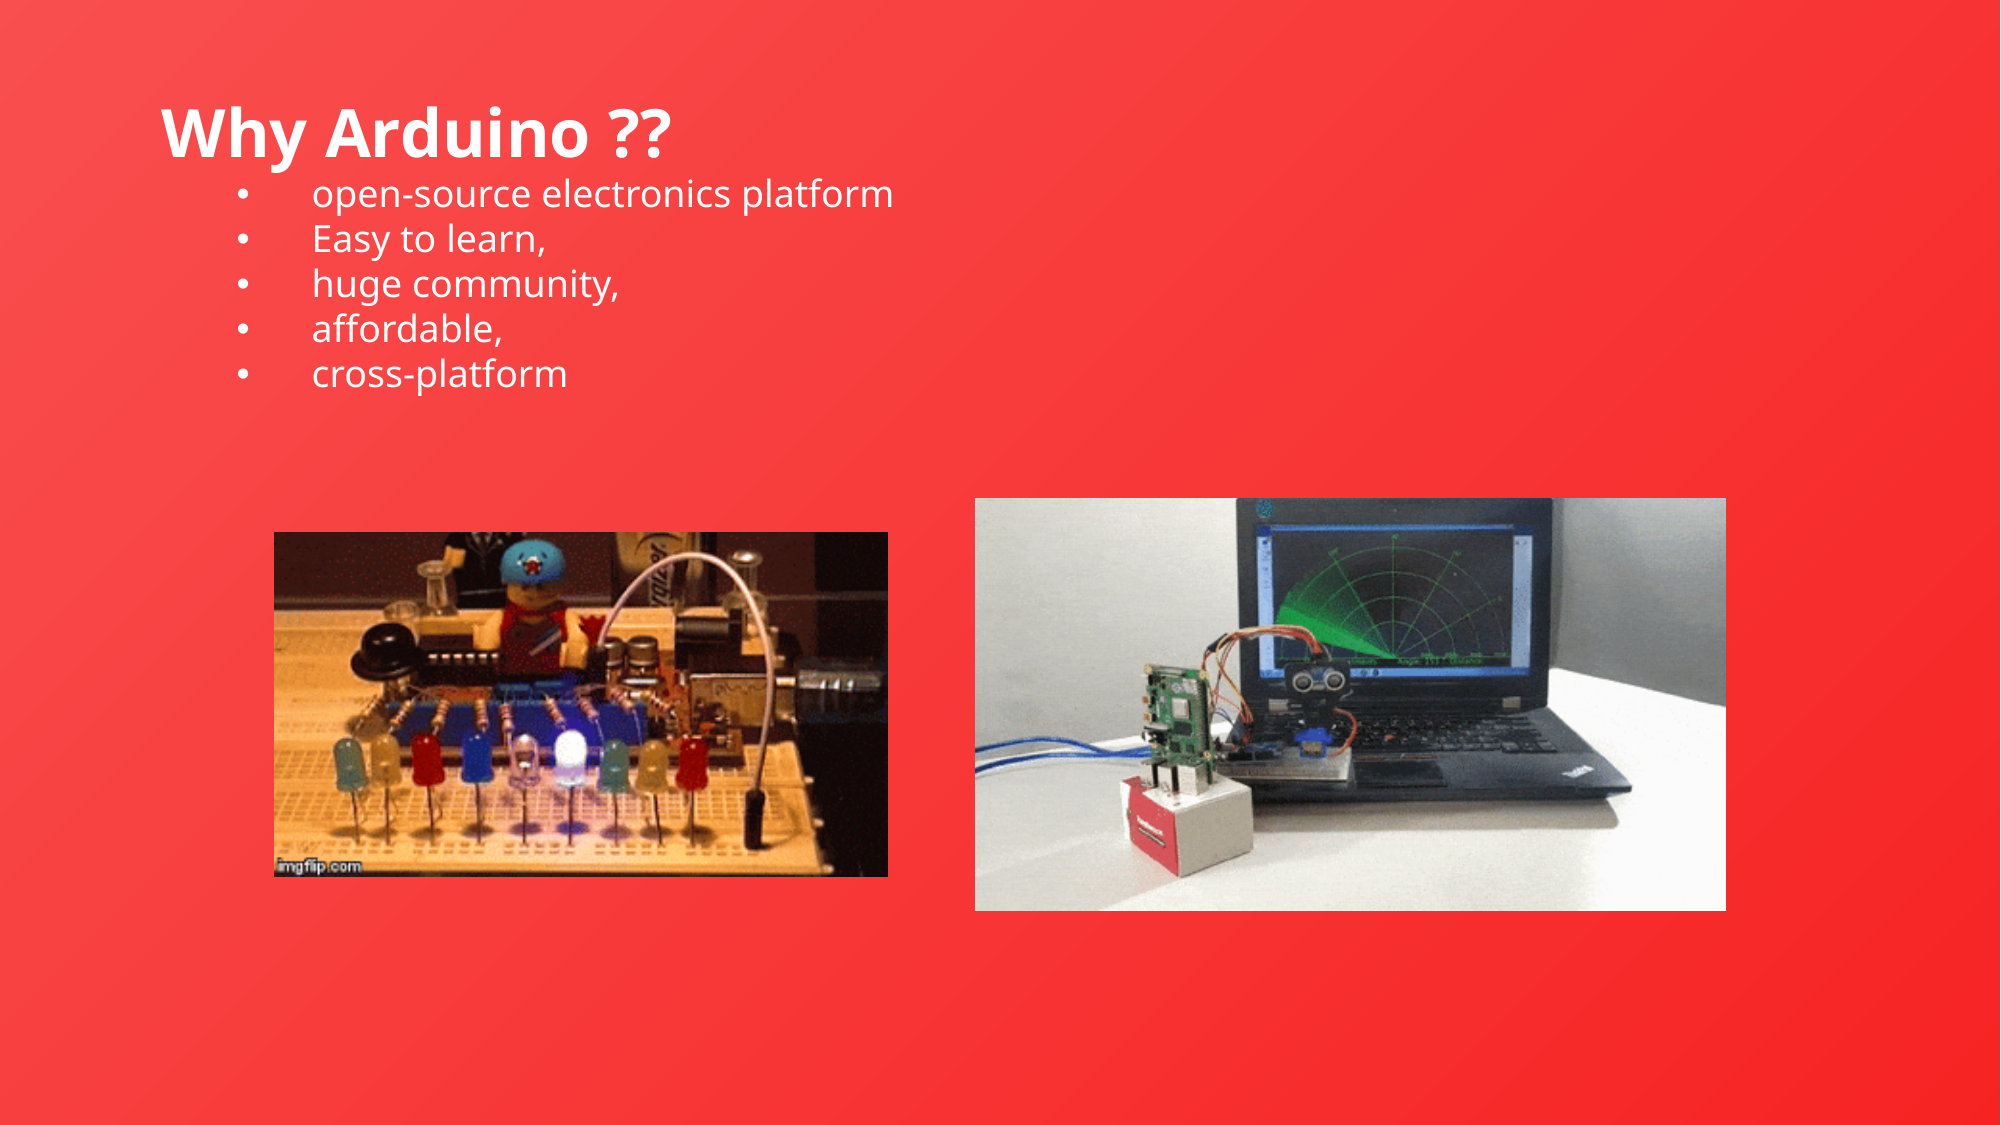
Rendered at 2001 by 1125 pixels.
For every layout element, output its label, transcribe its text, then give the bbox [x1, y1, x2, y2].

text_box Why Arduino ?? open-source electronics platform Easy to learn, huge community, affordable, cross-platform [146, 83, 910, 403]
picture [273, 531, 888, 878]
picture [974, 497, 1726, 912]
